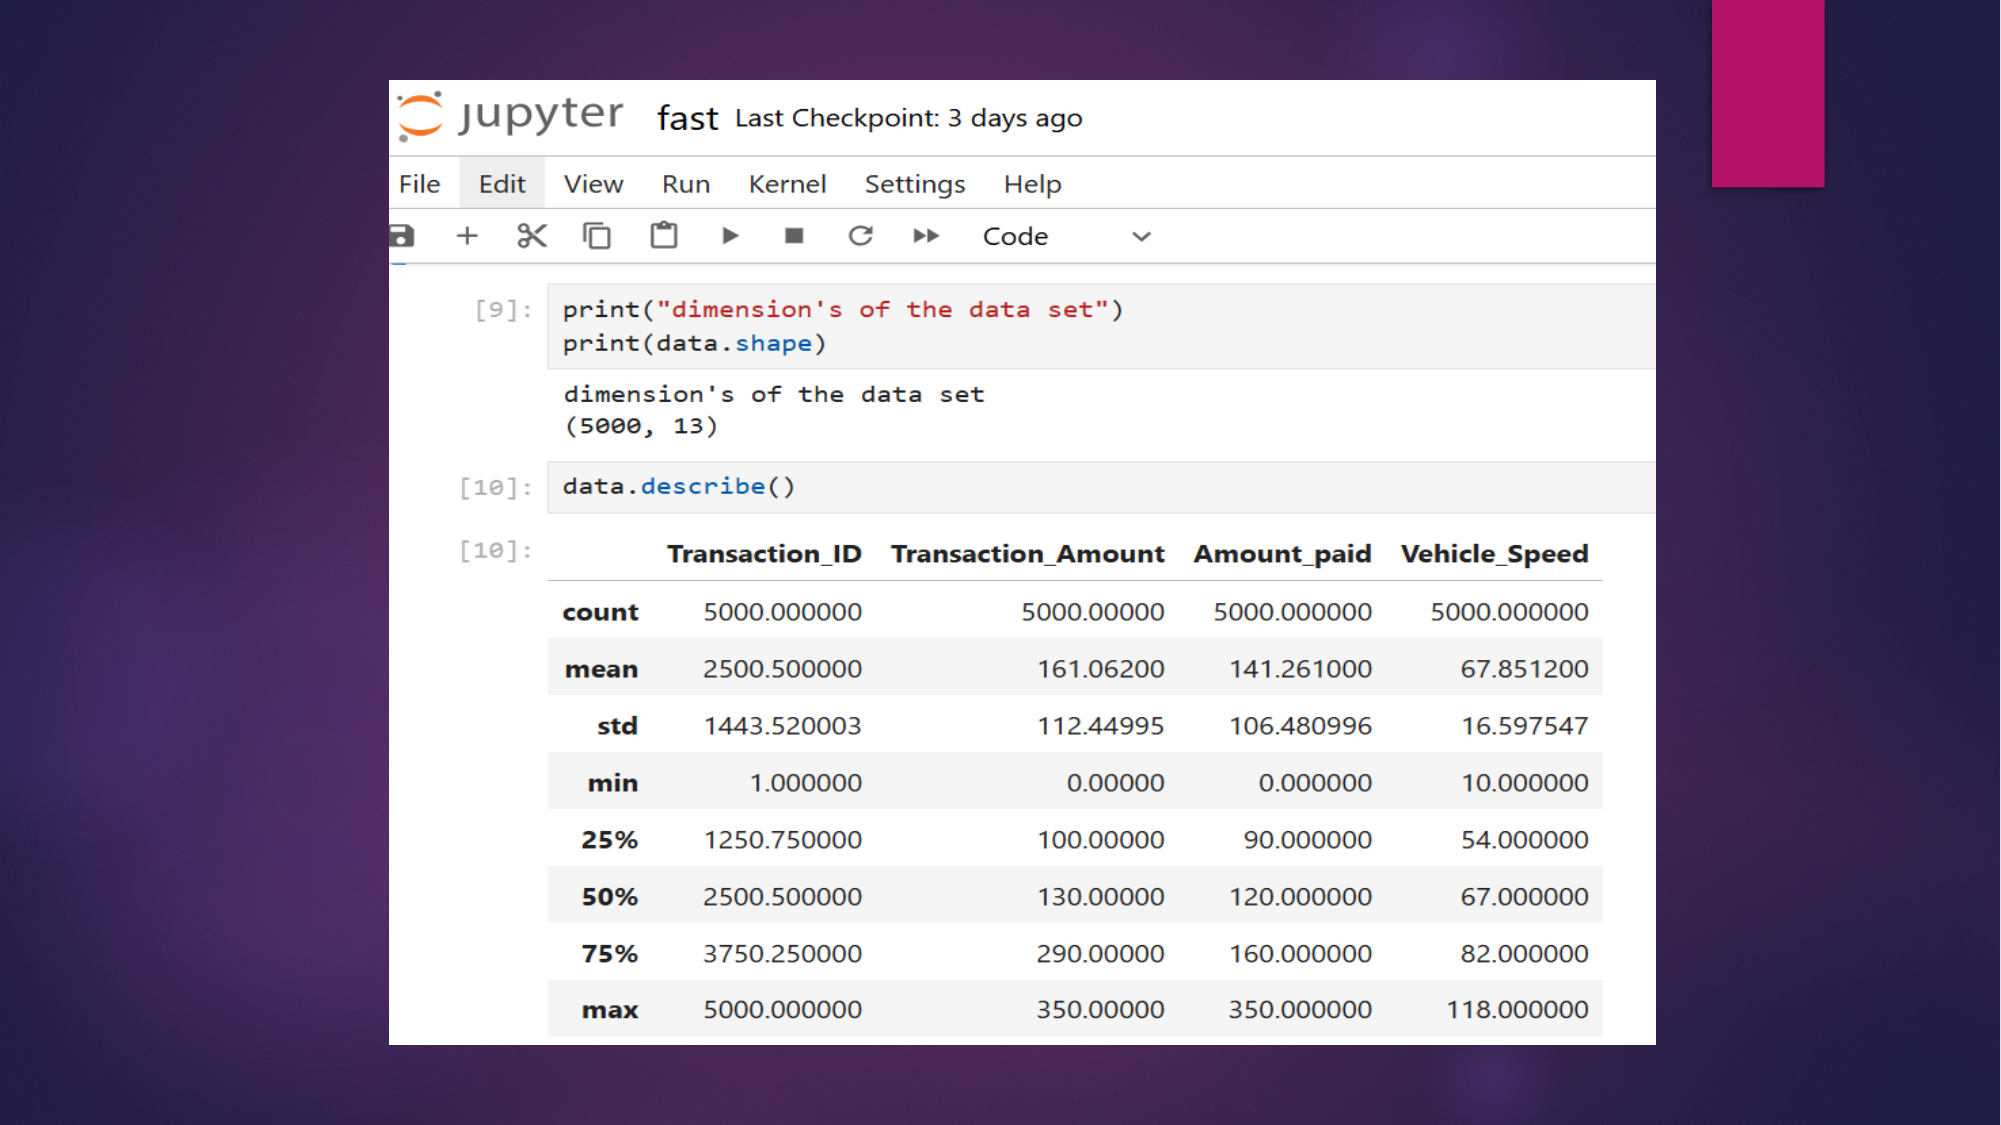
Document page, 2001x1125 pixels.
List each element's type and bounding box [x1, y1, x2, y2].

picture [0, 0, 1656, 1125]
